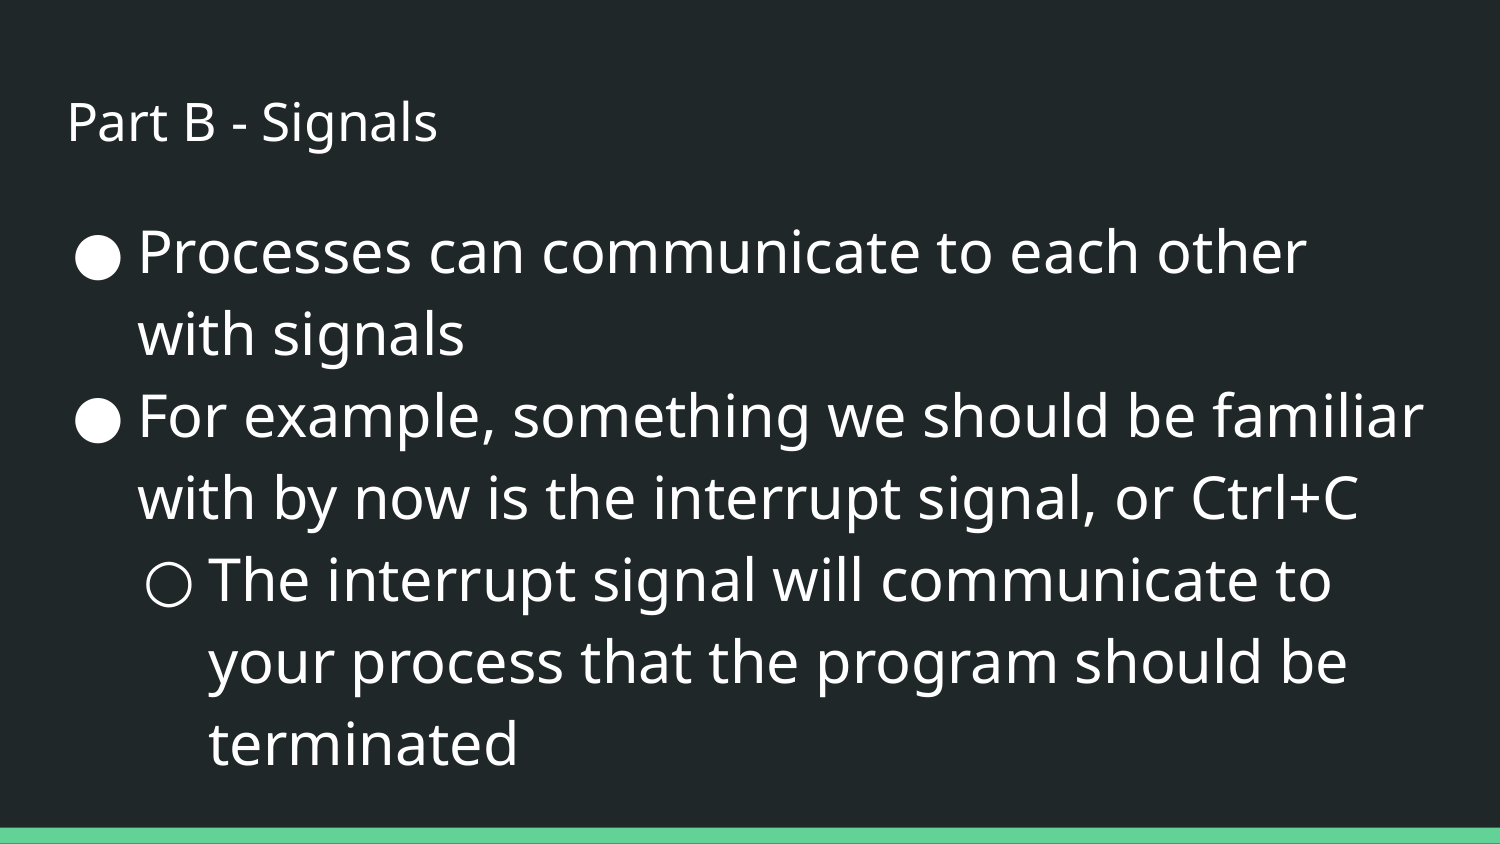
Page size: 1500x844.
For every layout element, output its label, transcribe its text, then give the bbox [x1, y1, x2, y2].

title Part B - Signals [51, 72, 1449, 167]
list Processes can communicate to each other with signals For example, something we should be familiar with by now is the interrupt signal, or Ctrl+C The interrupt signal will communicate to your process that the program should be terminated [51, 189, 1449, 812]
